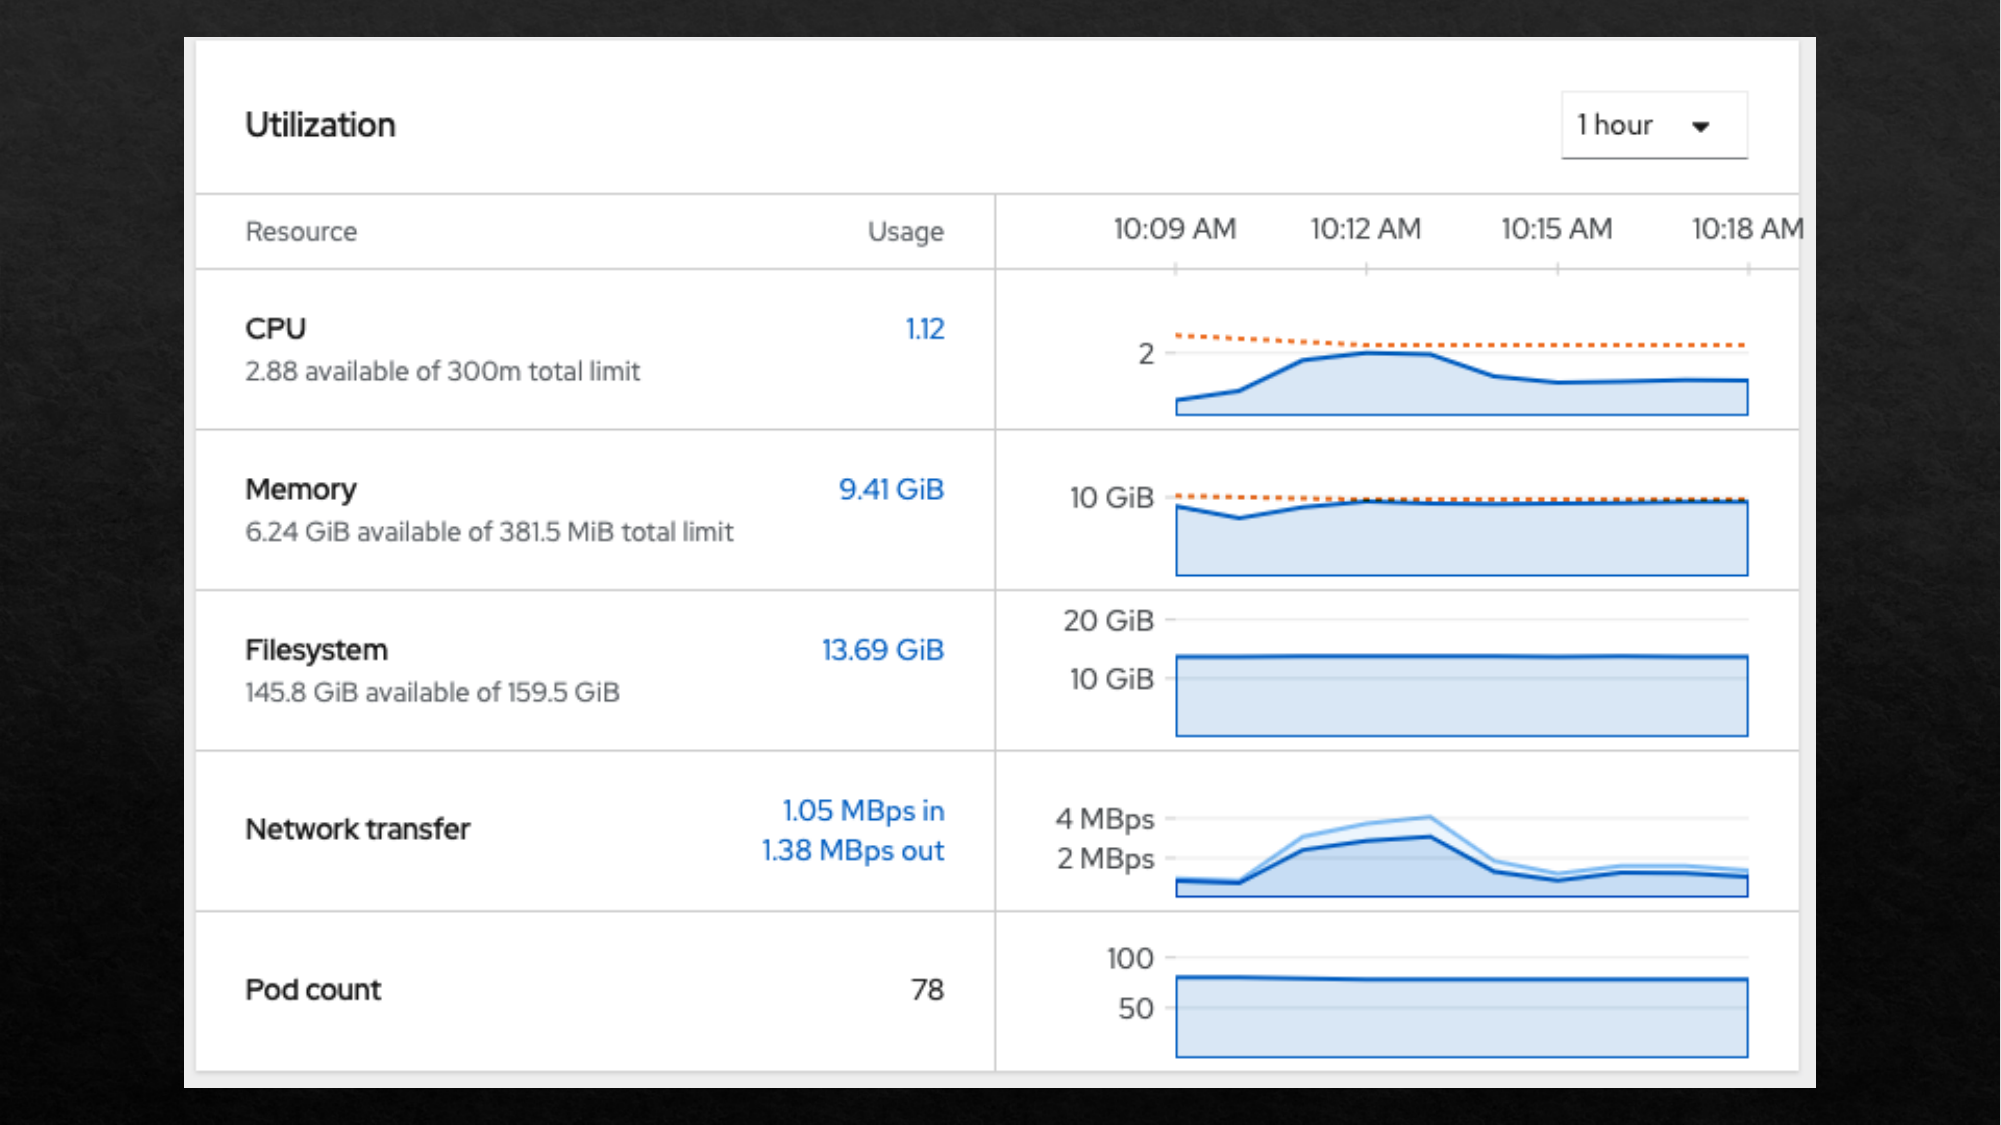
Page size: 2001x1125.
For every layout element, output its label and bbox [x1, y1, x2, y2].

picture [184, 37, 1816, 1088]
